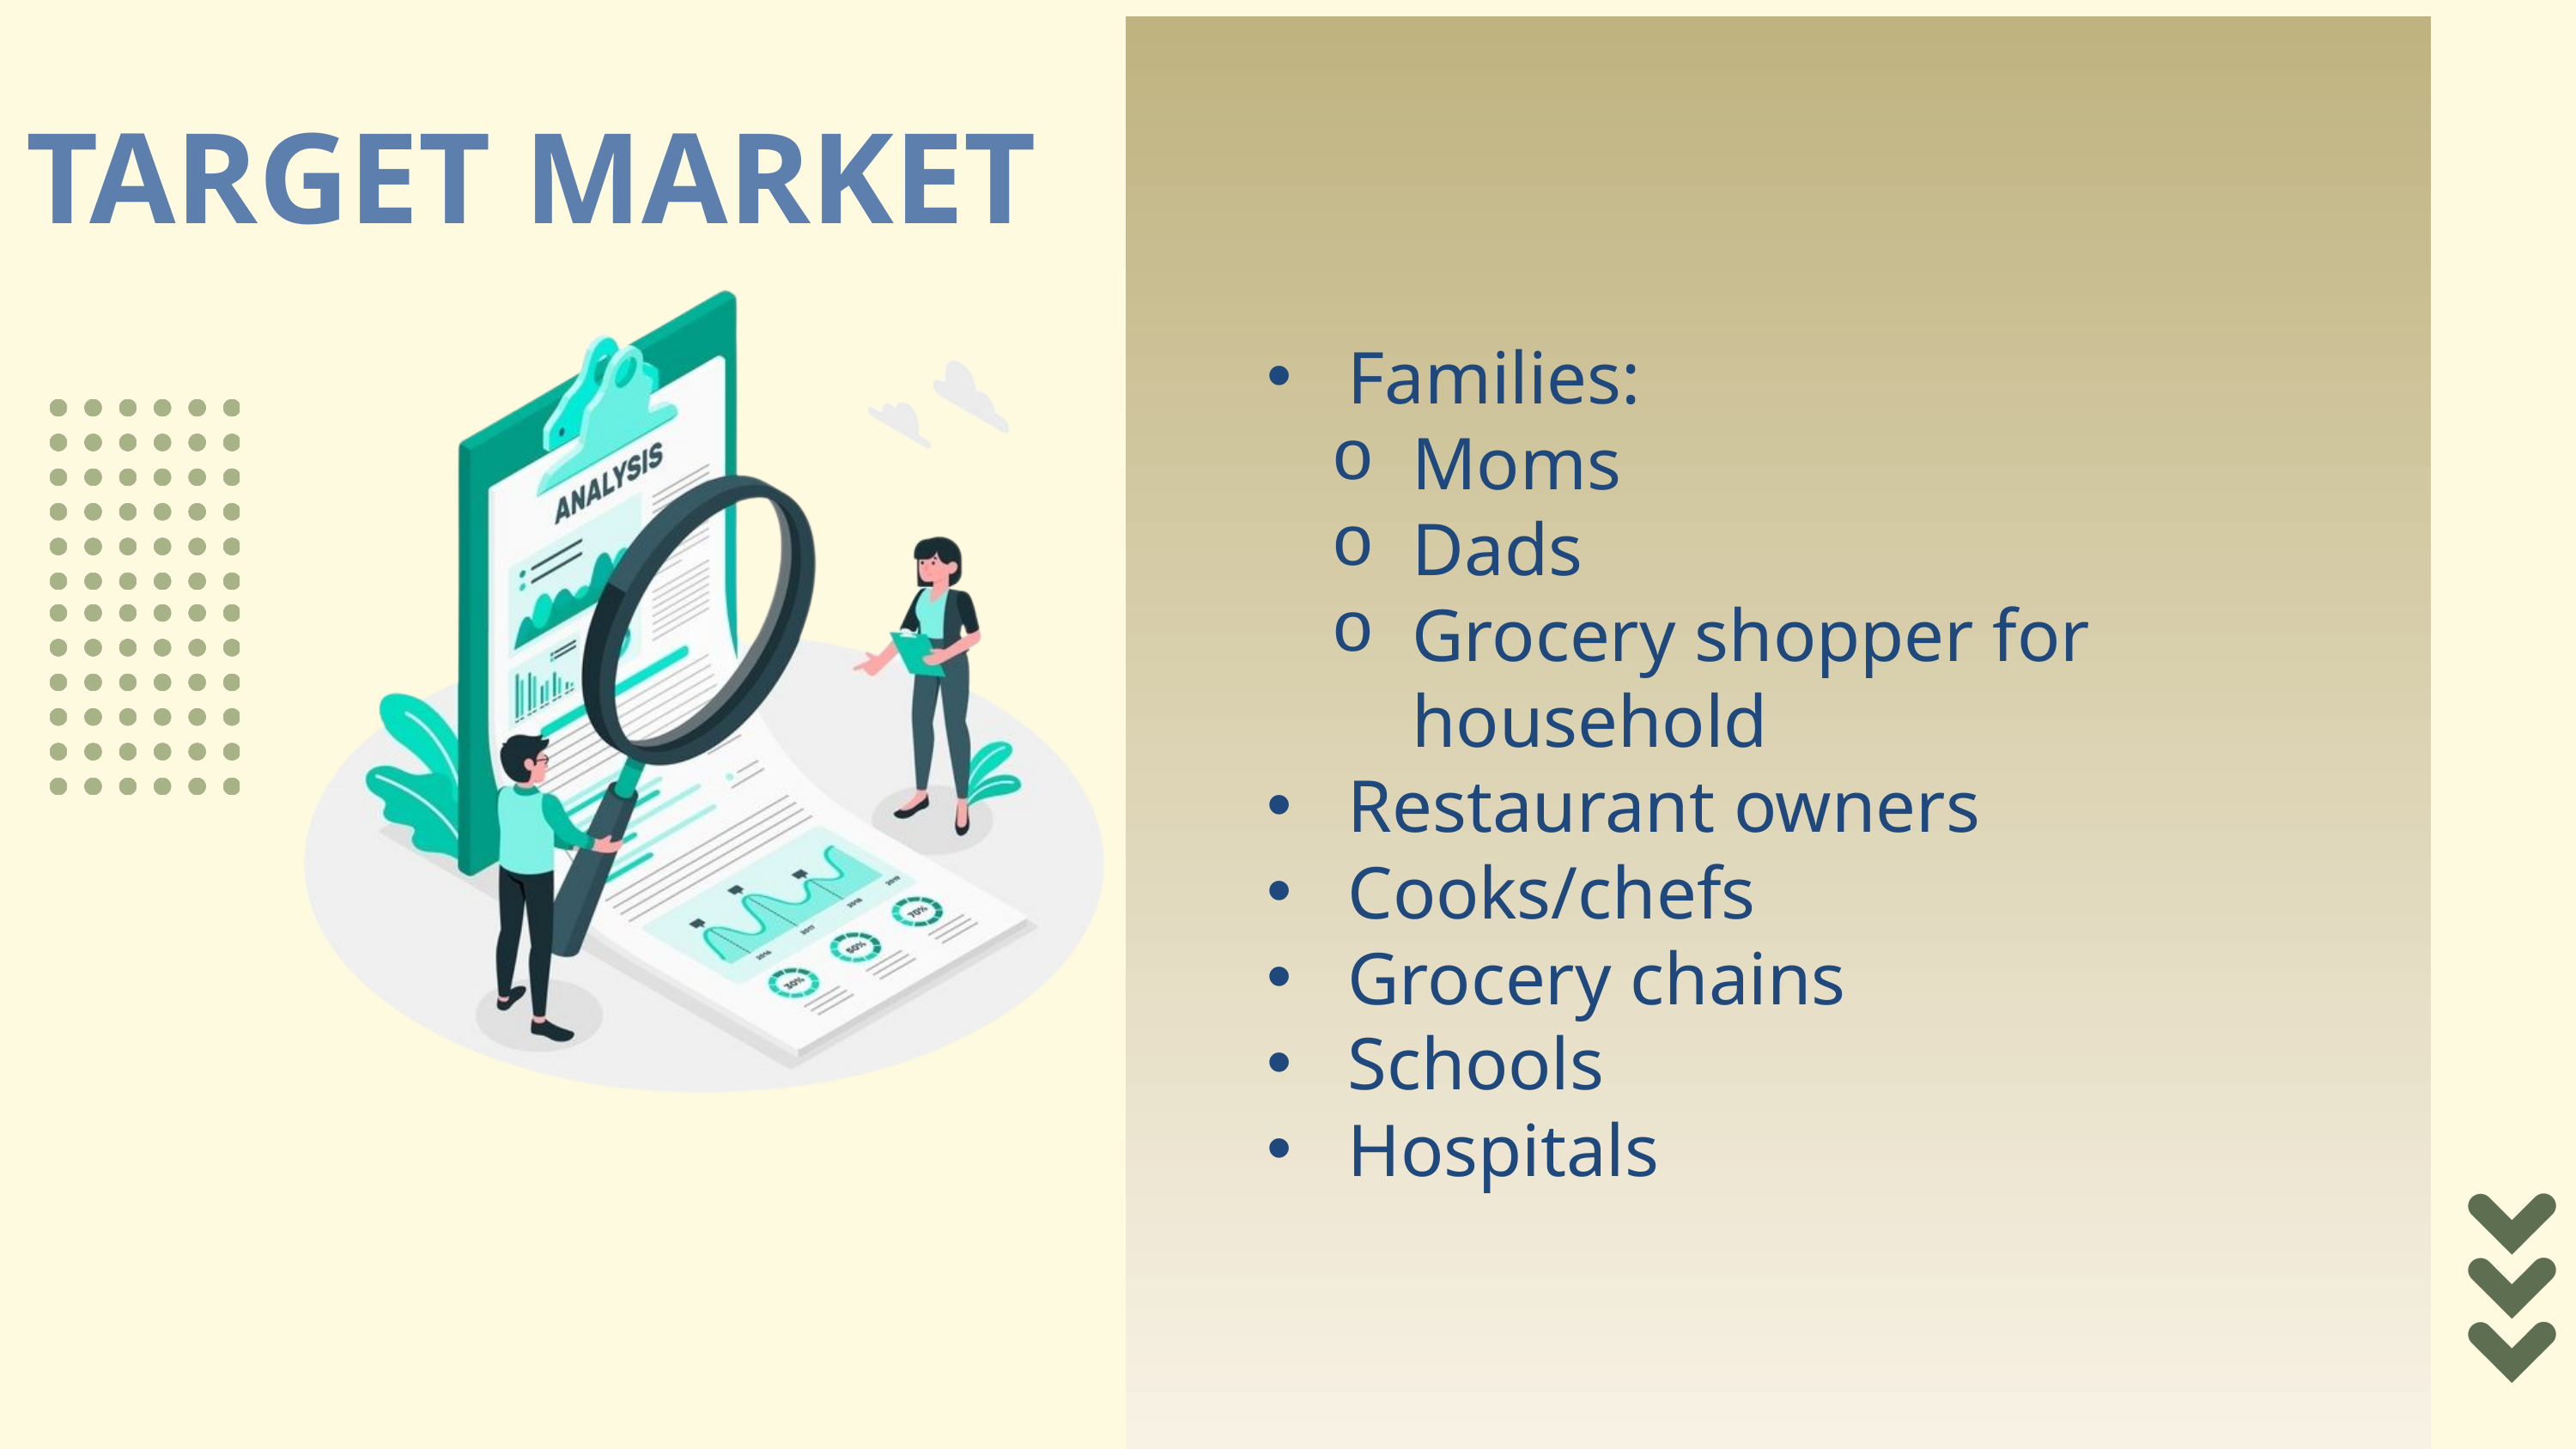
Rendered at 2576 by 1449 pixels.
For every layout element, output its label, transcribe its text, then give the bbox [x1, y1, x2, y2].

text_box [1125, 0, 2432, 1449]
text_box [276, 267, 1121, 1116]
text_box [50, 399, 240, 590]
text_box [2467, 1192, 2557, 1383]
text_box [50, 604, 240, 795]
text_box TARGET MARKET [25, 73, 1121, 249]
